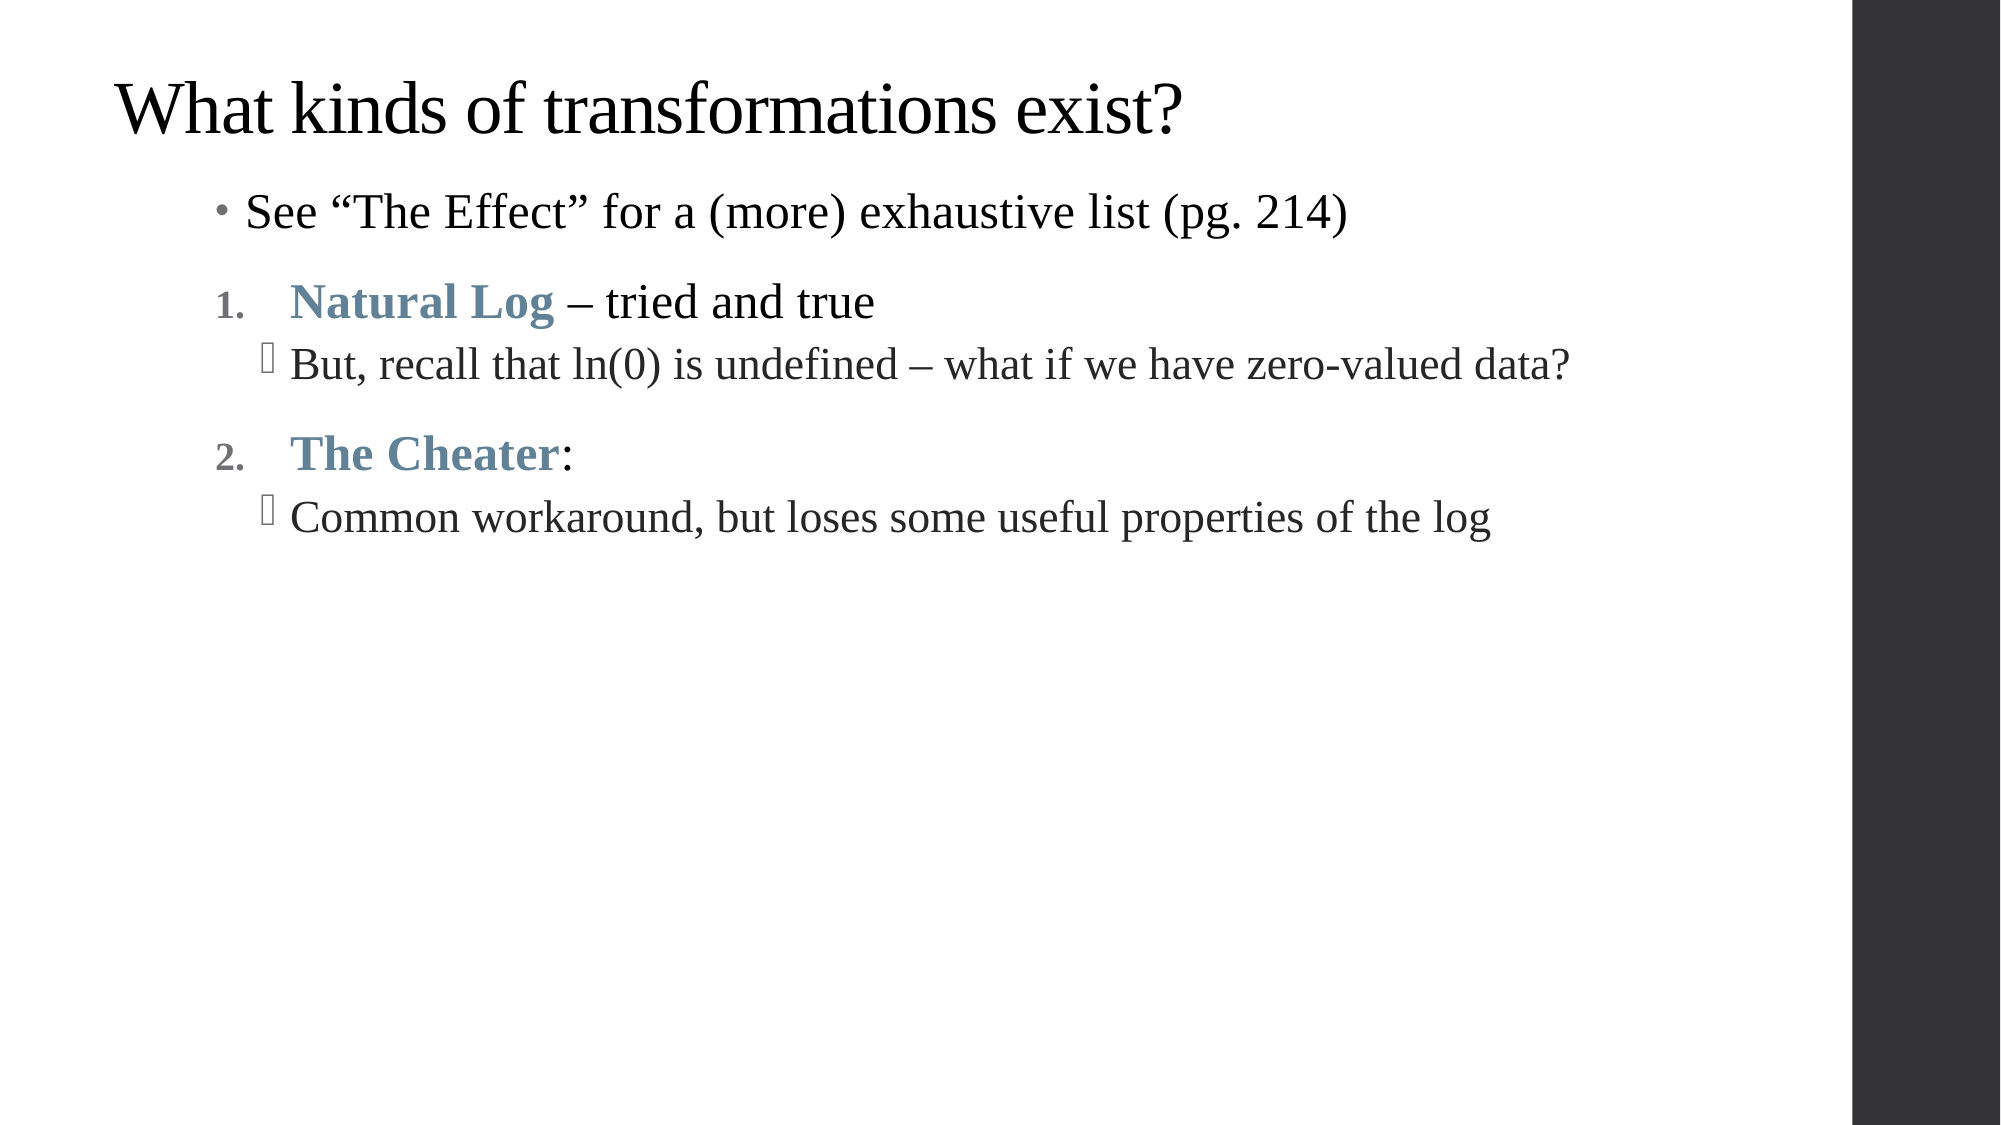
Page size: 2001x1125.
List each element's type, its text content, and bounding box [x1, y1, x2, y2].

title What kinds of transformations exist? [99, 55, 1813, 158]
